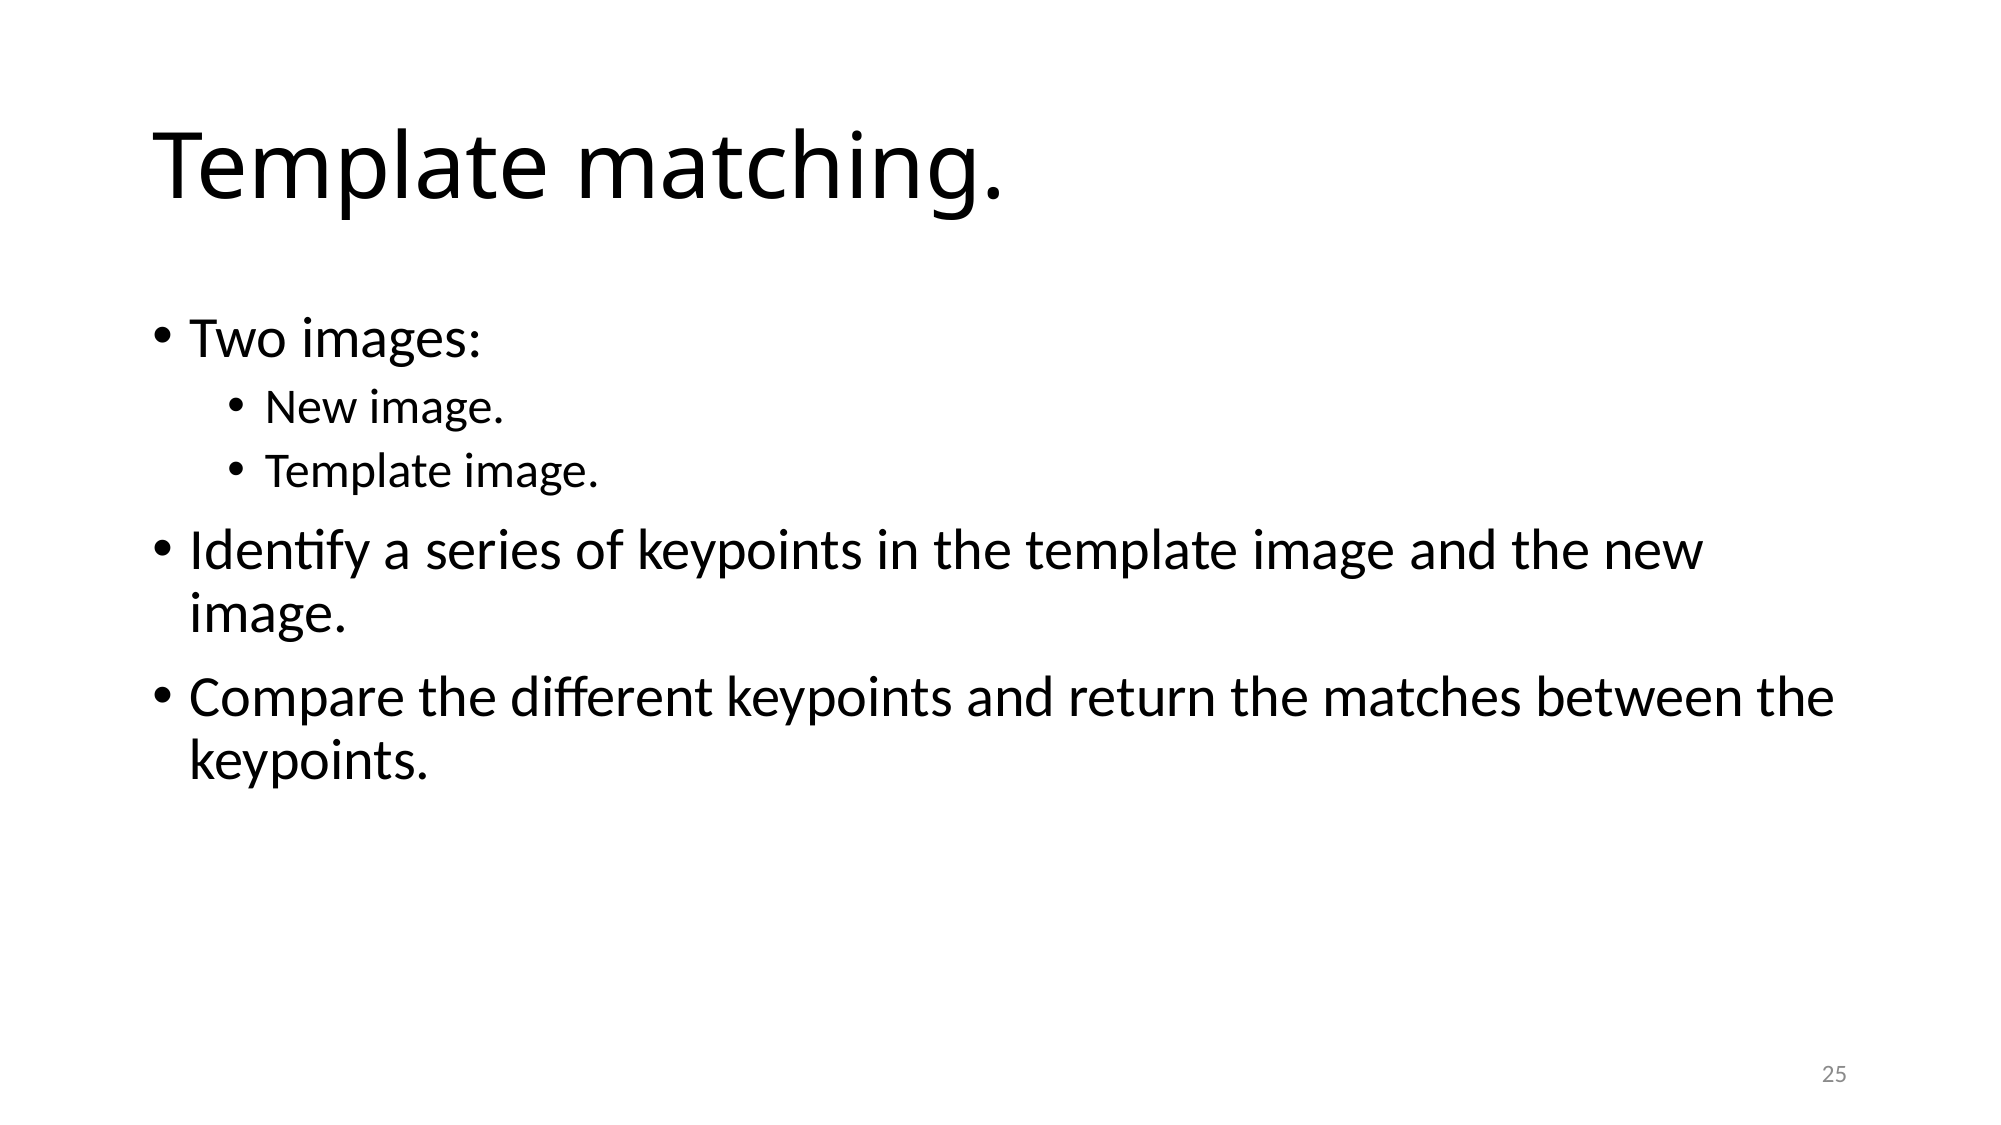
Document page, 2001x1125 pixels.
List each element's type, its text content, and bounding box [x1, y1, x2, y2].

slide_number 25 [1412, 1042, 1863, 1103]
title Template matching. [137, 59, 1863, 278]
list Two images: New image. Template image. Identify a series of keypoints in the template image and the new image. Compare the different keypoints and return the matches between the keypoints. [137, 299, 1863, 1014]
